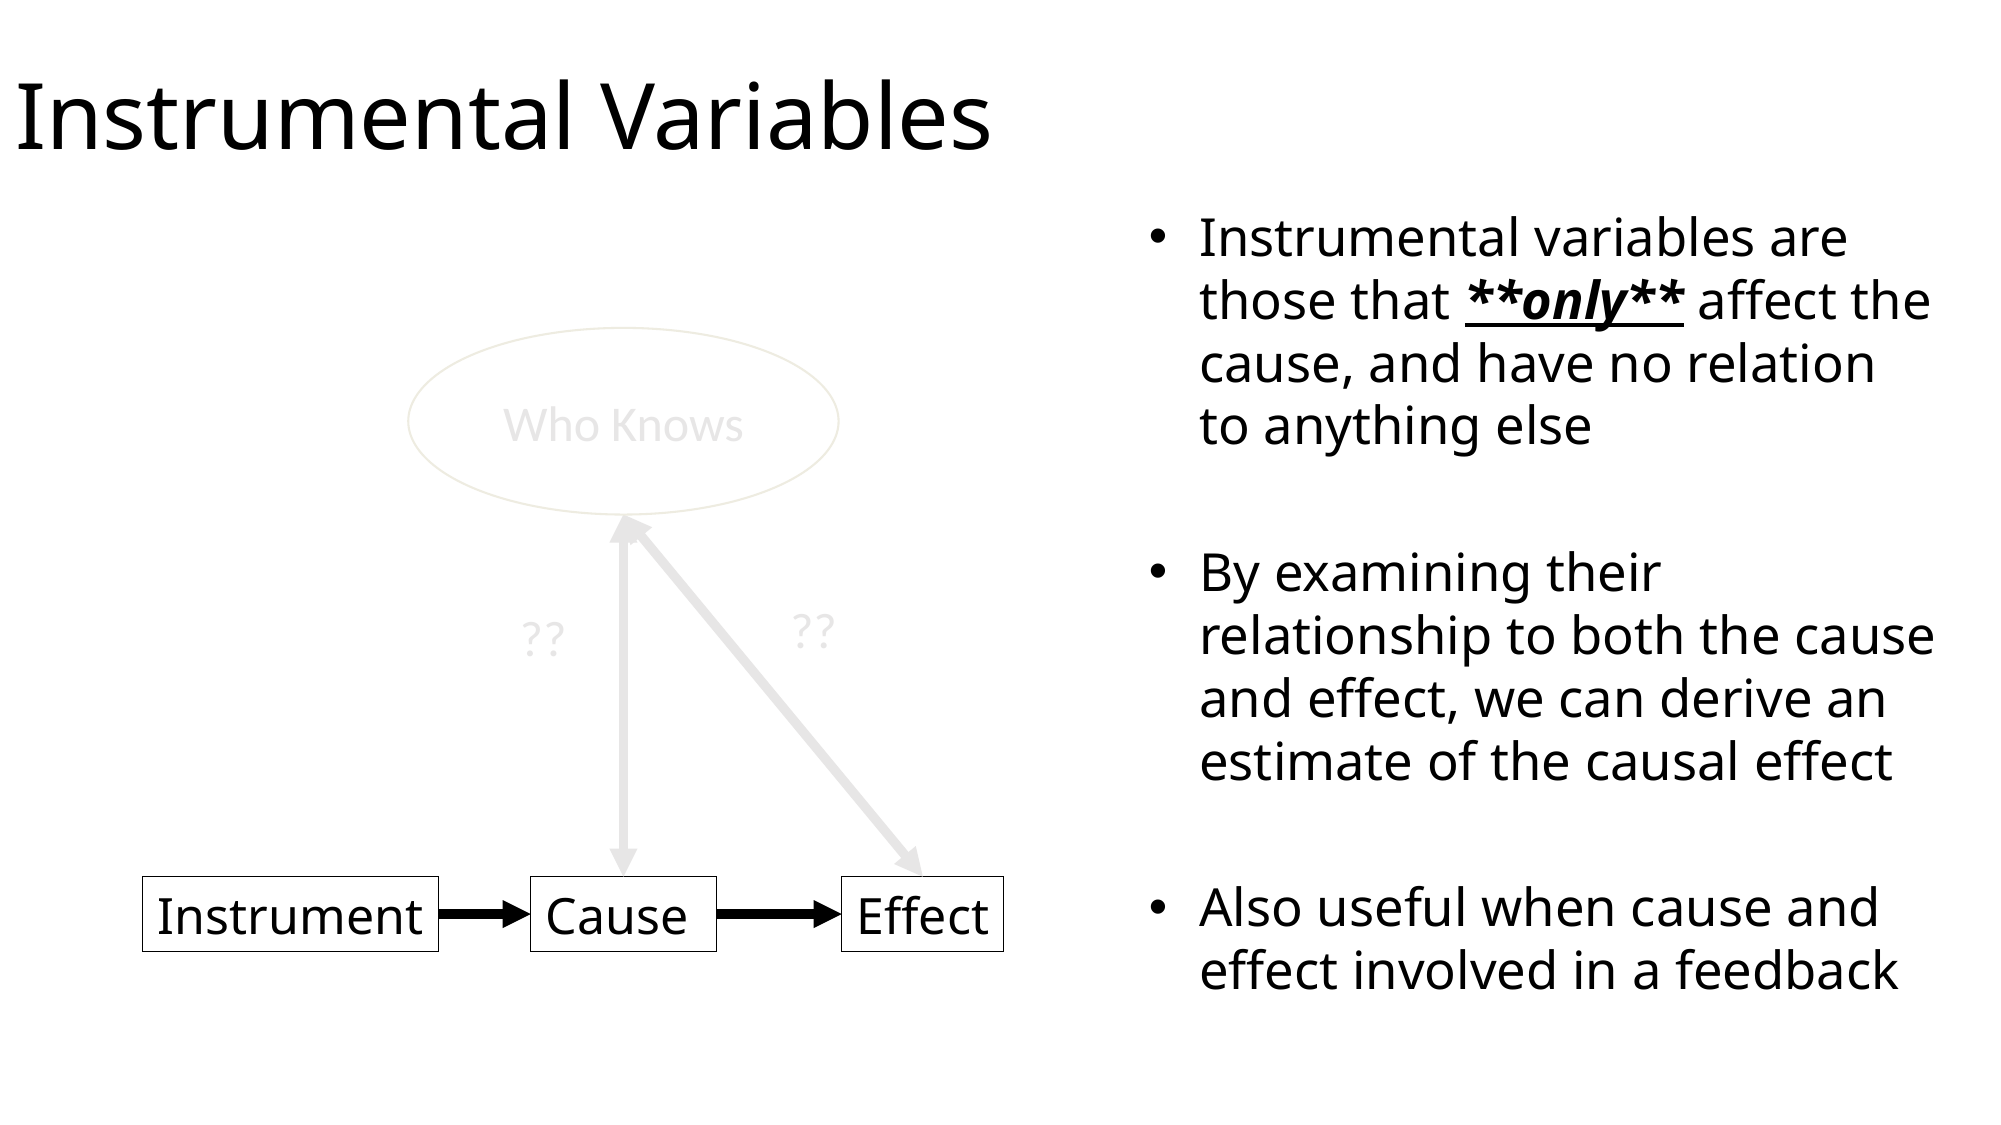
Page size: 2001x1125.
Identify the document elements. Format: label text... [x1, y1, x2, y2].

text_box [138, 327, 1011, 967]
title Instrumental Variables [0, 11, 1725, 229]
text_box Instrumental variables are those that **only** affect the cause, and have no relation to anything else By examining their relationship to both the cause and effect, we can derive an estimate of the causal effect Also useful when cause and effect involved in a feedback [1133, 196, 1956, 1071]
